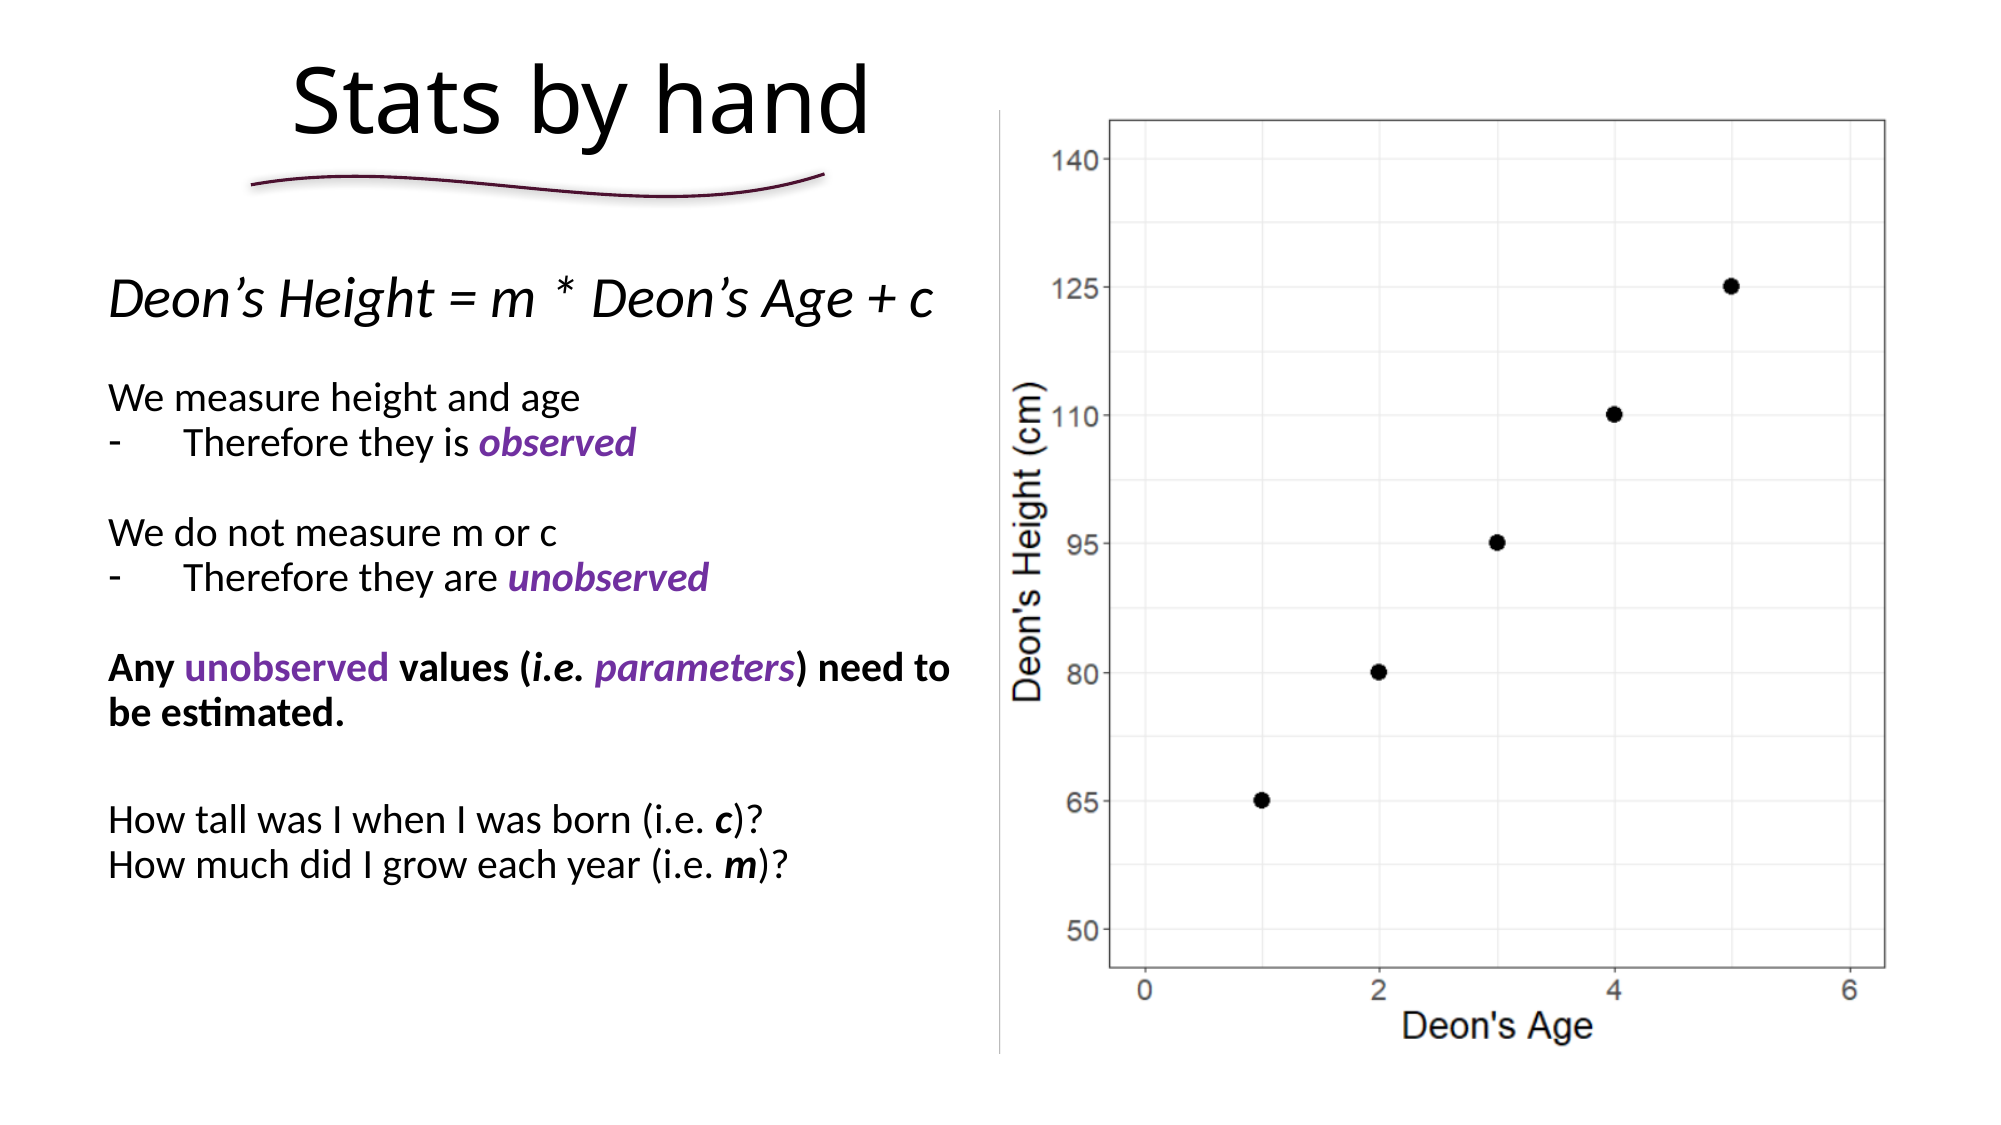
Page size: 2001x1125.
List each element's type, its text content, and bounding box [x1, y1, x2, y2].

list Deon’s Height = m * Deon’s Age + c We measure height and age Therefore they is observed We do not measure m or c Therefore they are unobserved Any unobserved values (i.e. parameters) need to be estimated. How tall was I when I was born (i.e. c)? How much did I grow each year (i.e. m)? [68, 252, 999, 913]
title Stats by hand [276, 39, 1184, 165]
text_box [250, 173, 825, 197]
picture [999, 110, 1894, 1054]
